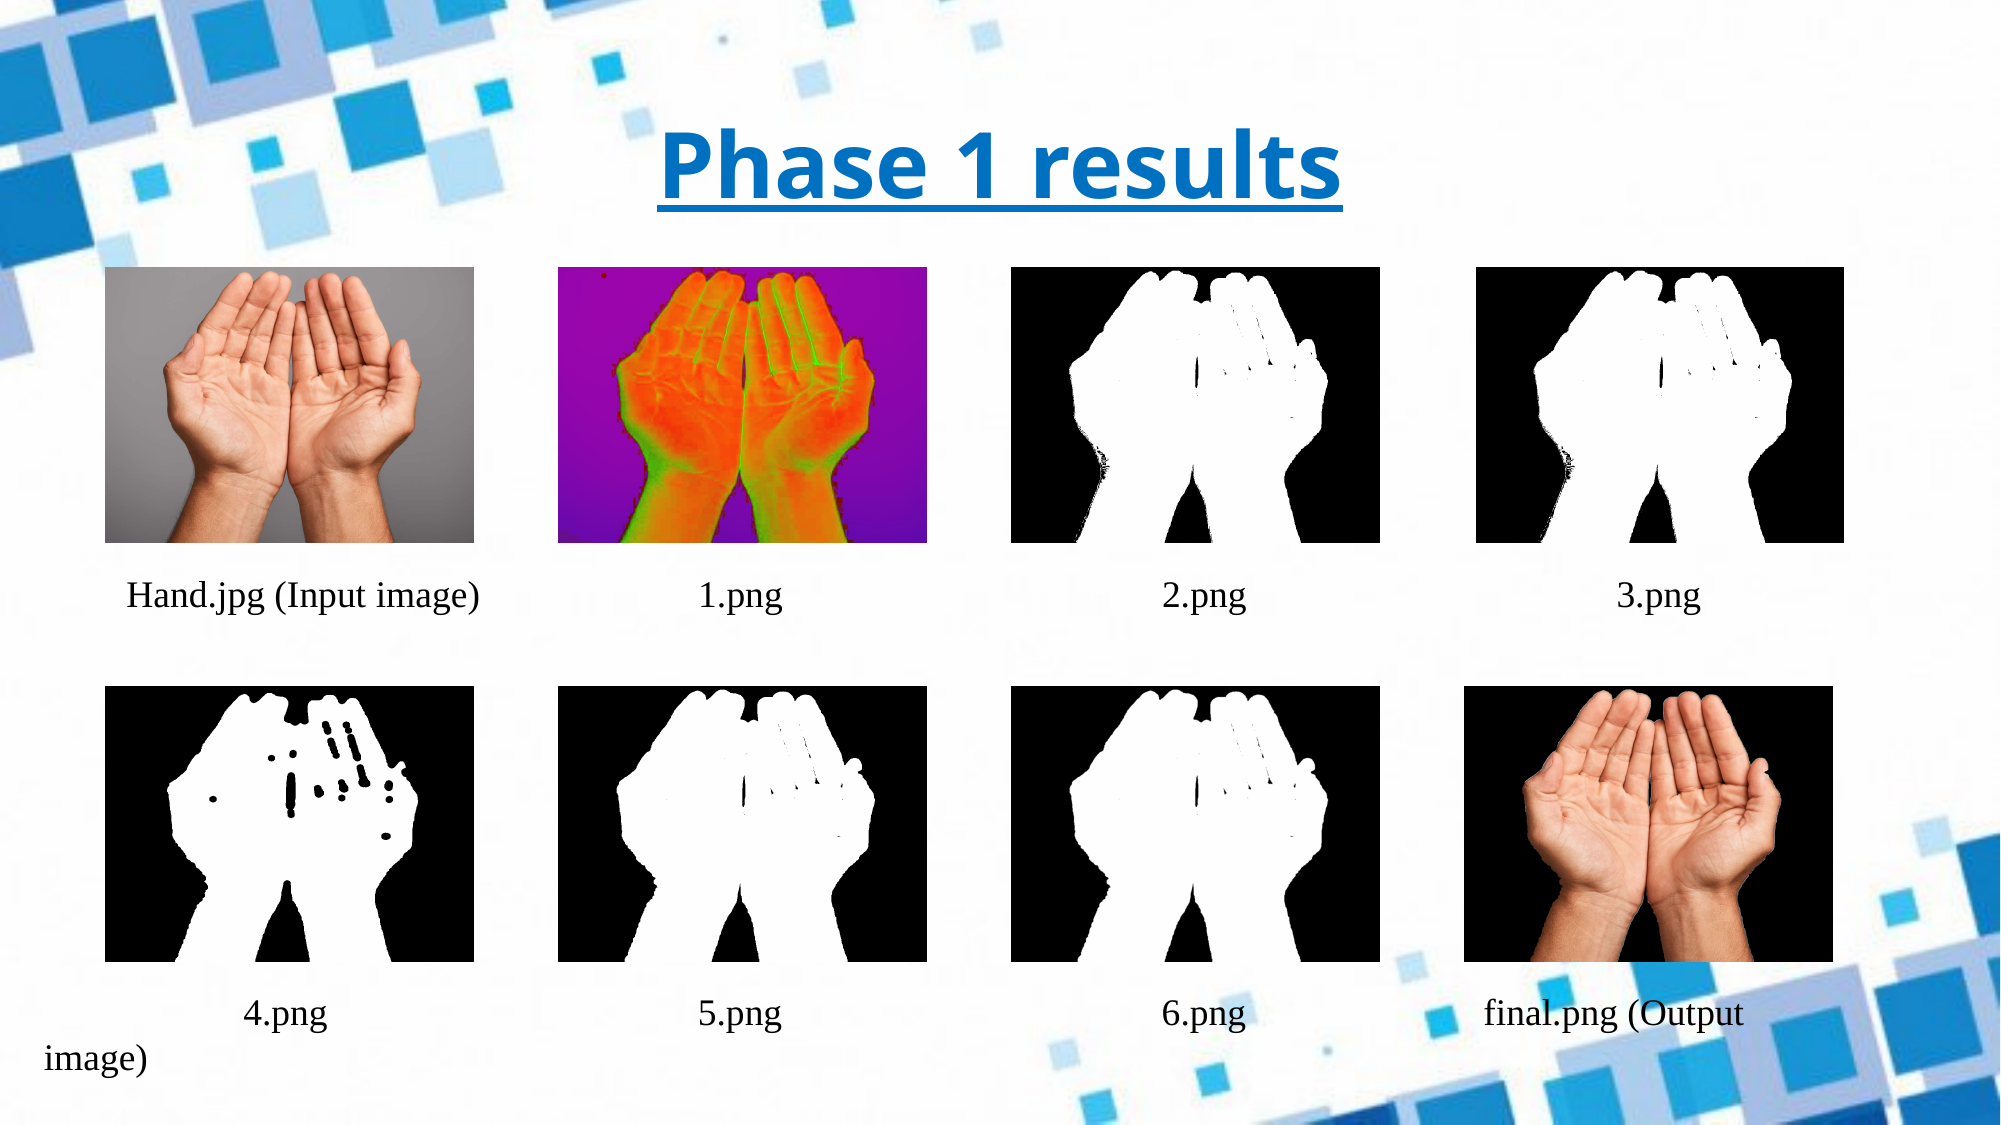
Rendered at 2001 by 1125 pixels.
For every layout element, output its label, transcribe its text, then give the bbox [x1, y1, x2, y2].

text_box Hand.jpg (Input image) 1.png 2.png 3.png [45, 562, 1879, 623]
title Phase 1 results [137, 59, 1863, 278]
picture [0, 0, 2001, 1125]
text_box 4.png 5.png 6.png final.png (Output image) [28, 980, 1863, 1086]
